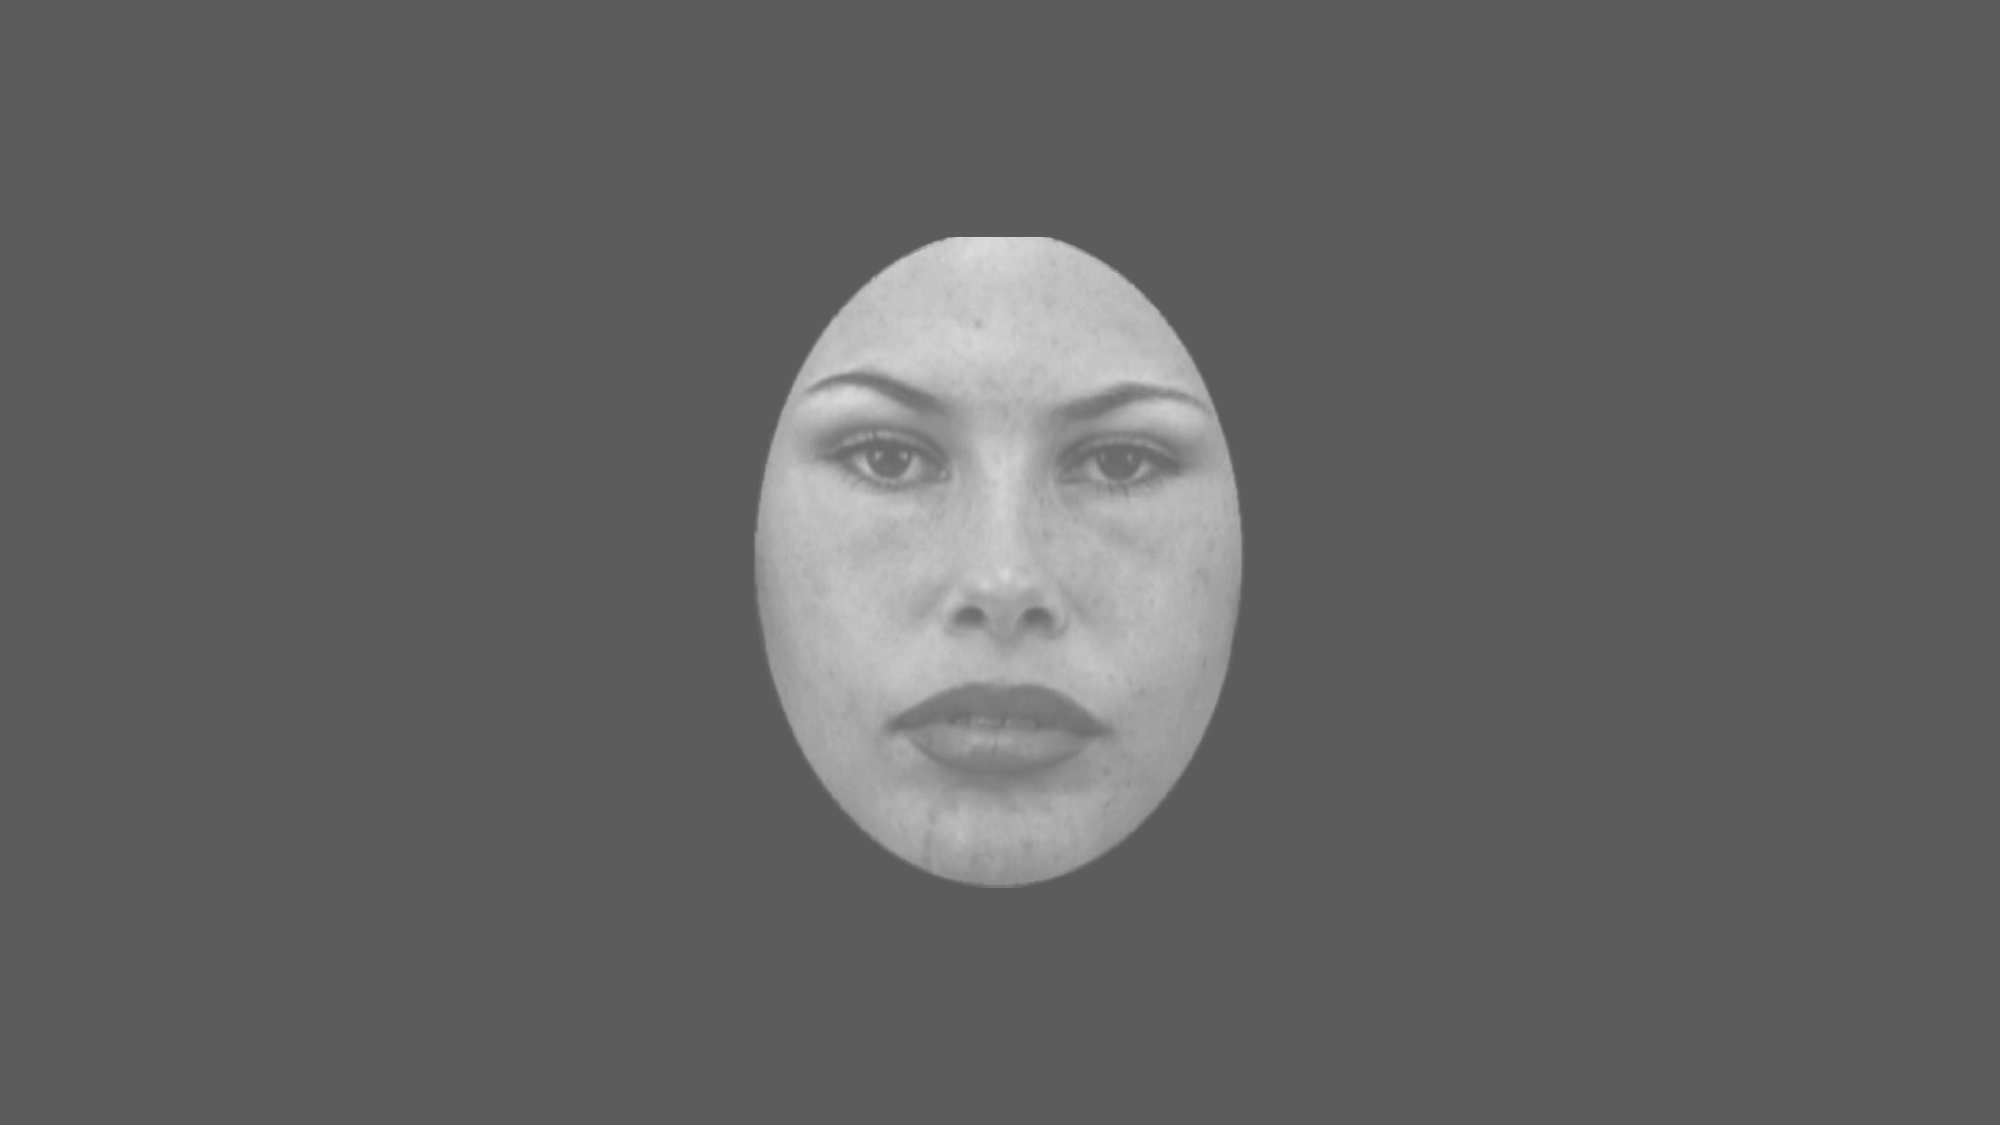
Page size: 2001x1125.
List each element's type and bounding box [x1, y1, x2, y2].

picture [574, 237, 1426, 888]
